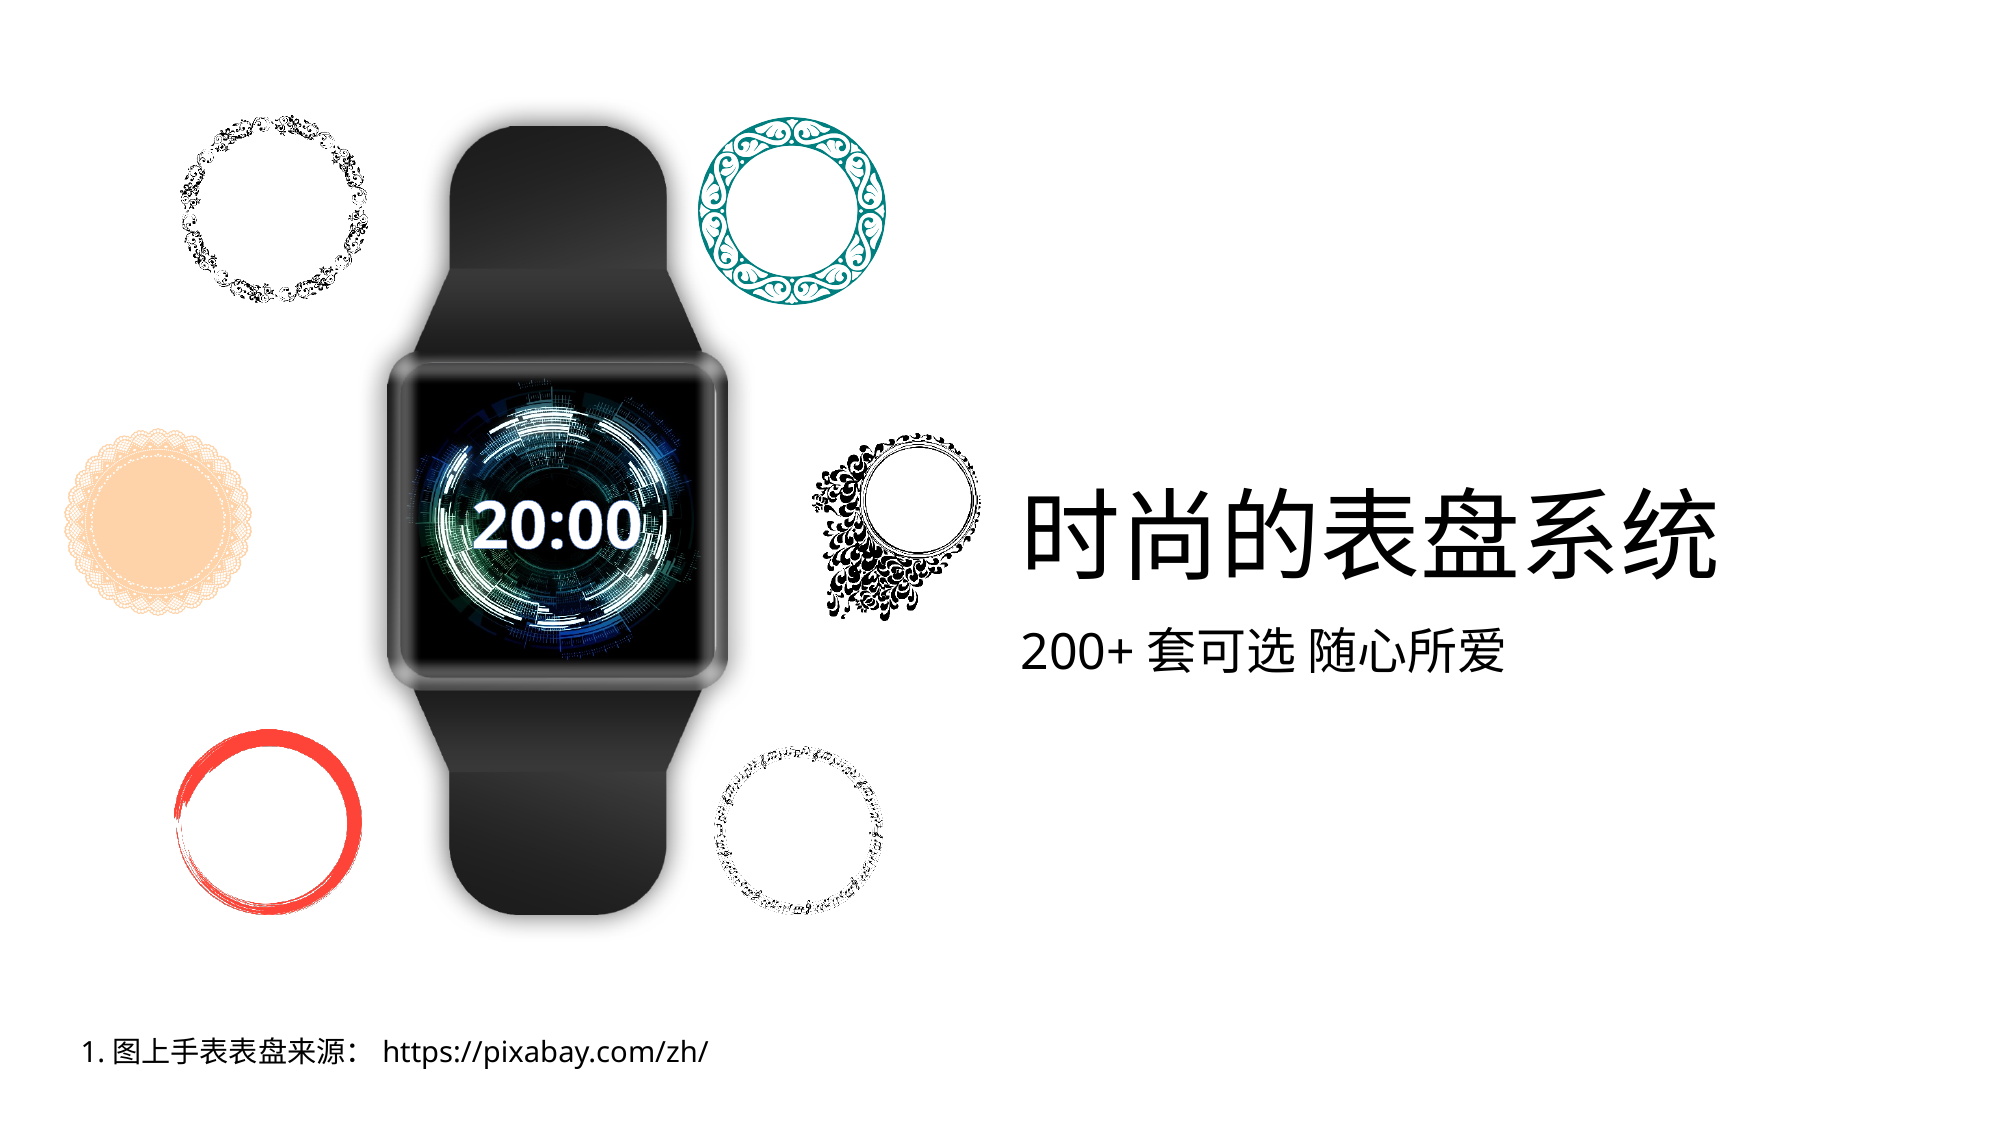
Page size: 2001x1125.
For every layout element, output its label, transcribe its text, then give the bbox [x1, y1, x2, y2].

text_box 200+套可选 随心所爱 [1005, 612, 1899, 695]
picture [812, 433, 981, 621]
picture [180, 115, 368, 303]
picture [714, 746, 883, 915]
title 时尚的表盘系统 [1005, 465, 1899, 612]
picture [64, 428, 252, 616]
picture [174, 729, 362, 915]
text_box 1.图上手表表盘来源：https://pixabay.com/zh/ [65, 1025, 970, 1076]
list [387, 126, 728, 915]
picture [698, 117, 886, 305]
